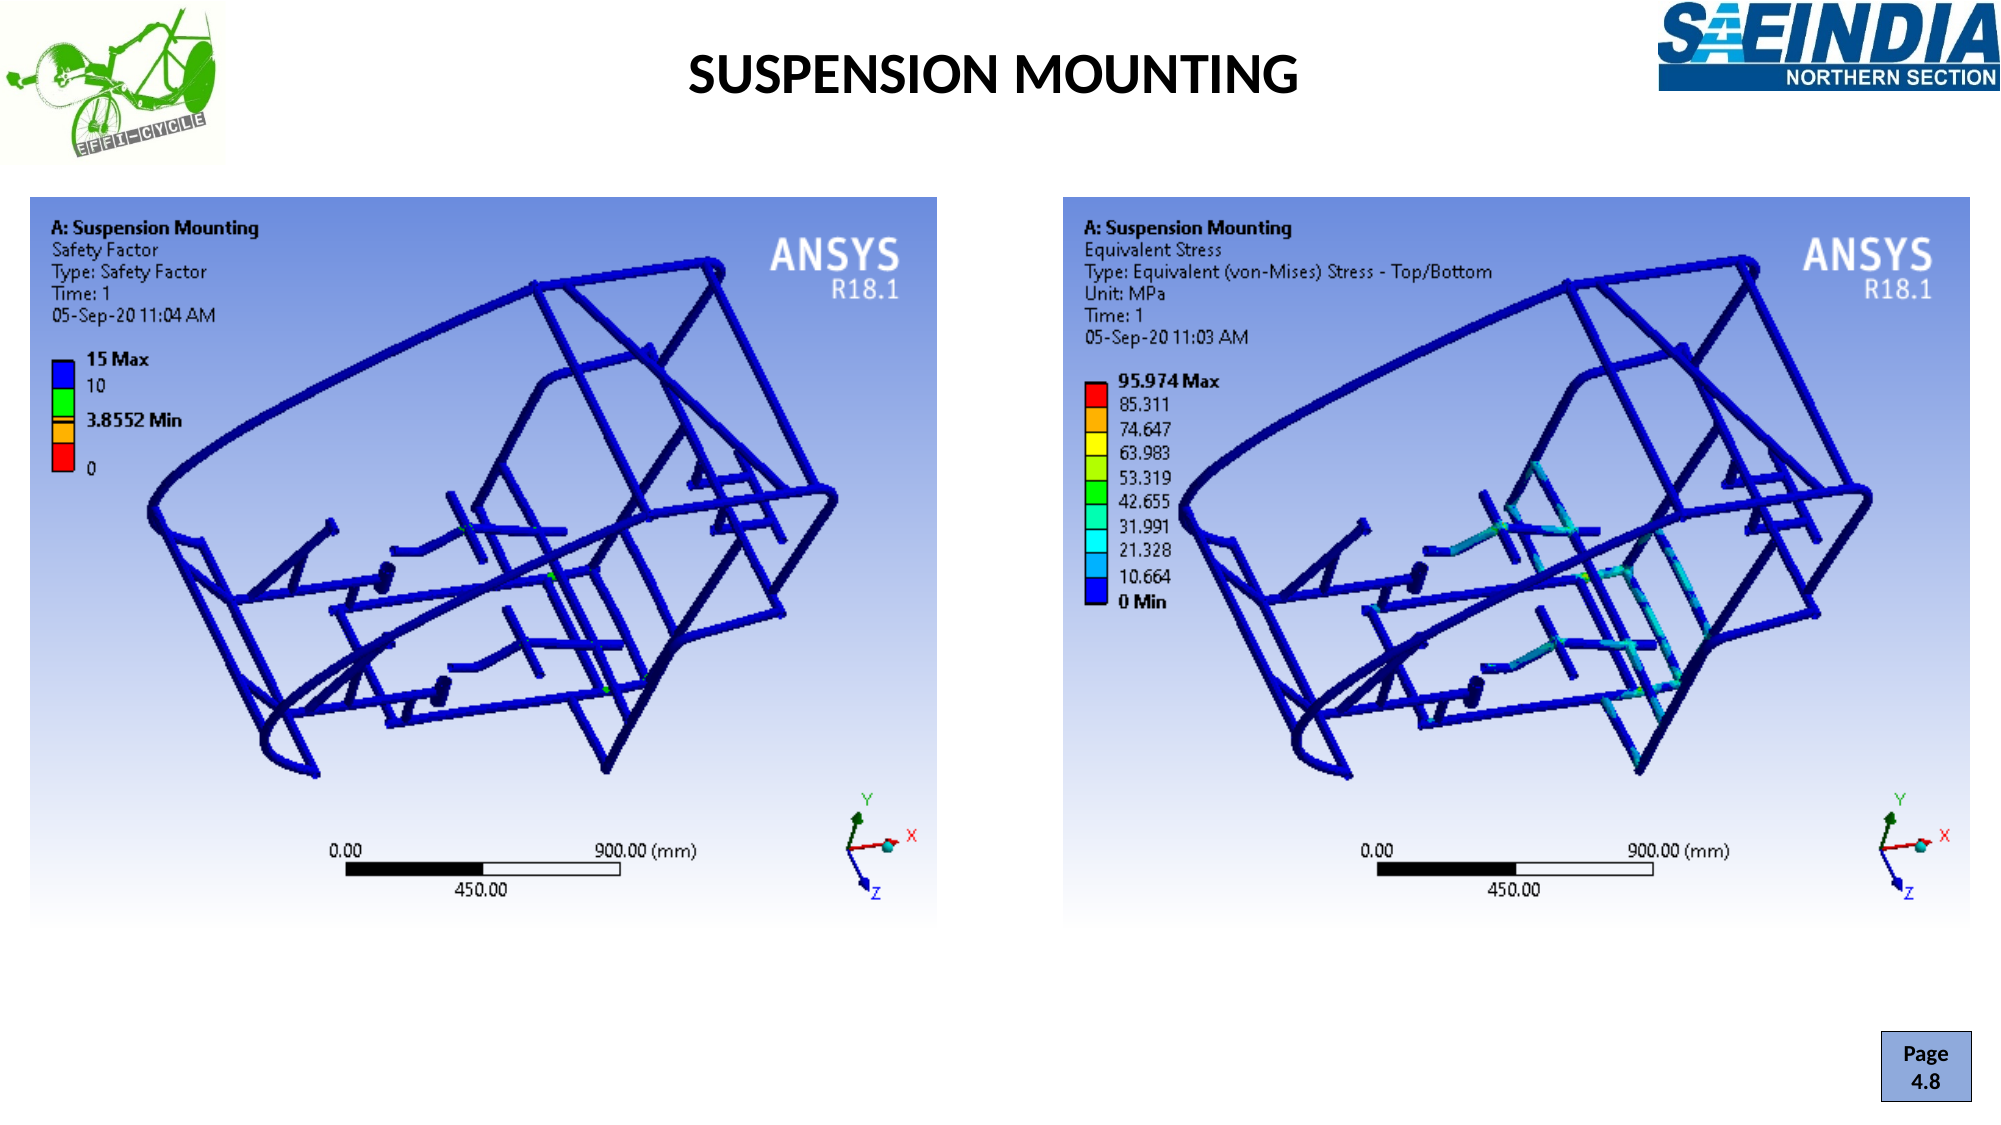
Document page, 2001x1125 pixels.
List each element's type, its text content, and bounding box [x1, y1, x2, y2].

text_box Page 4.8 [1881, 1031, 1972, 1102]
picture [1658, 1, 2000, 91]
text_box SUSPENSION MOUNTING [372, 18, 1616, 131]
picture [30, 197, 937, 928]
picture [0, 1, 226, 165]
picture [1062, 197, 1970, 928]
